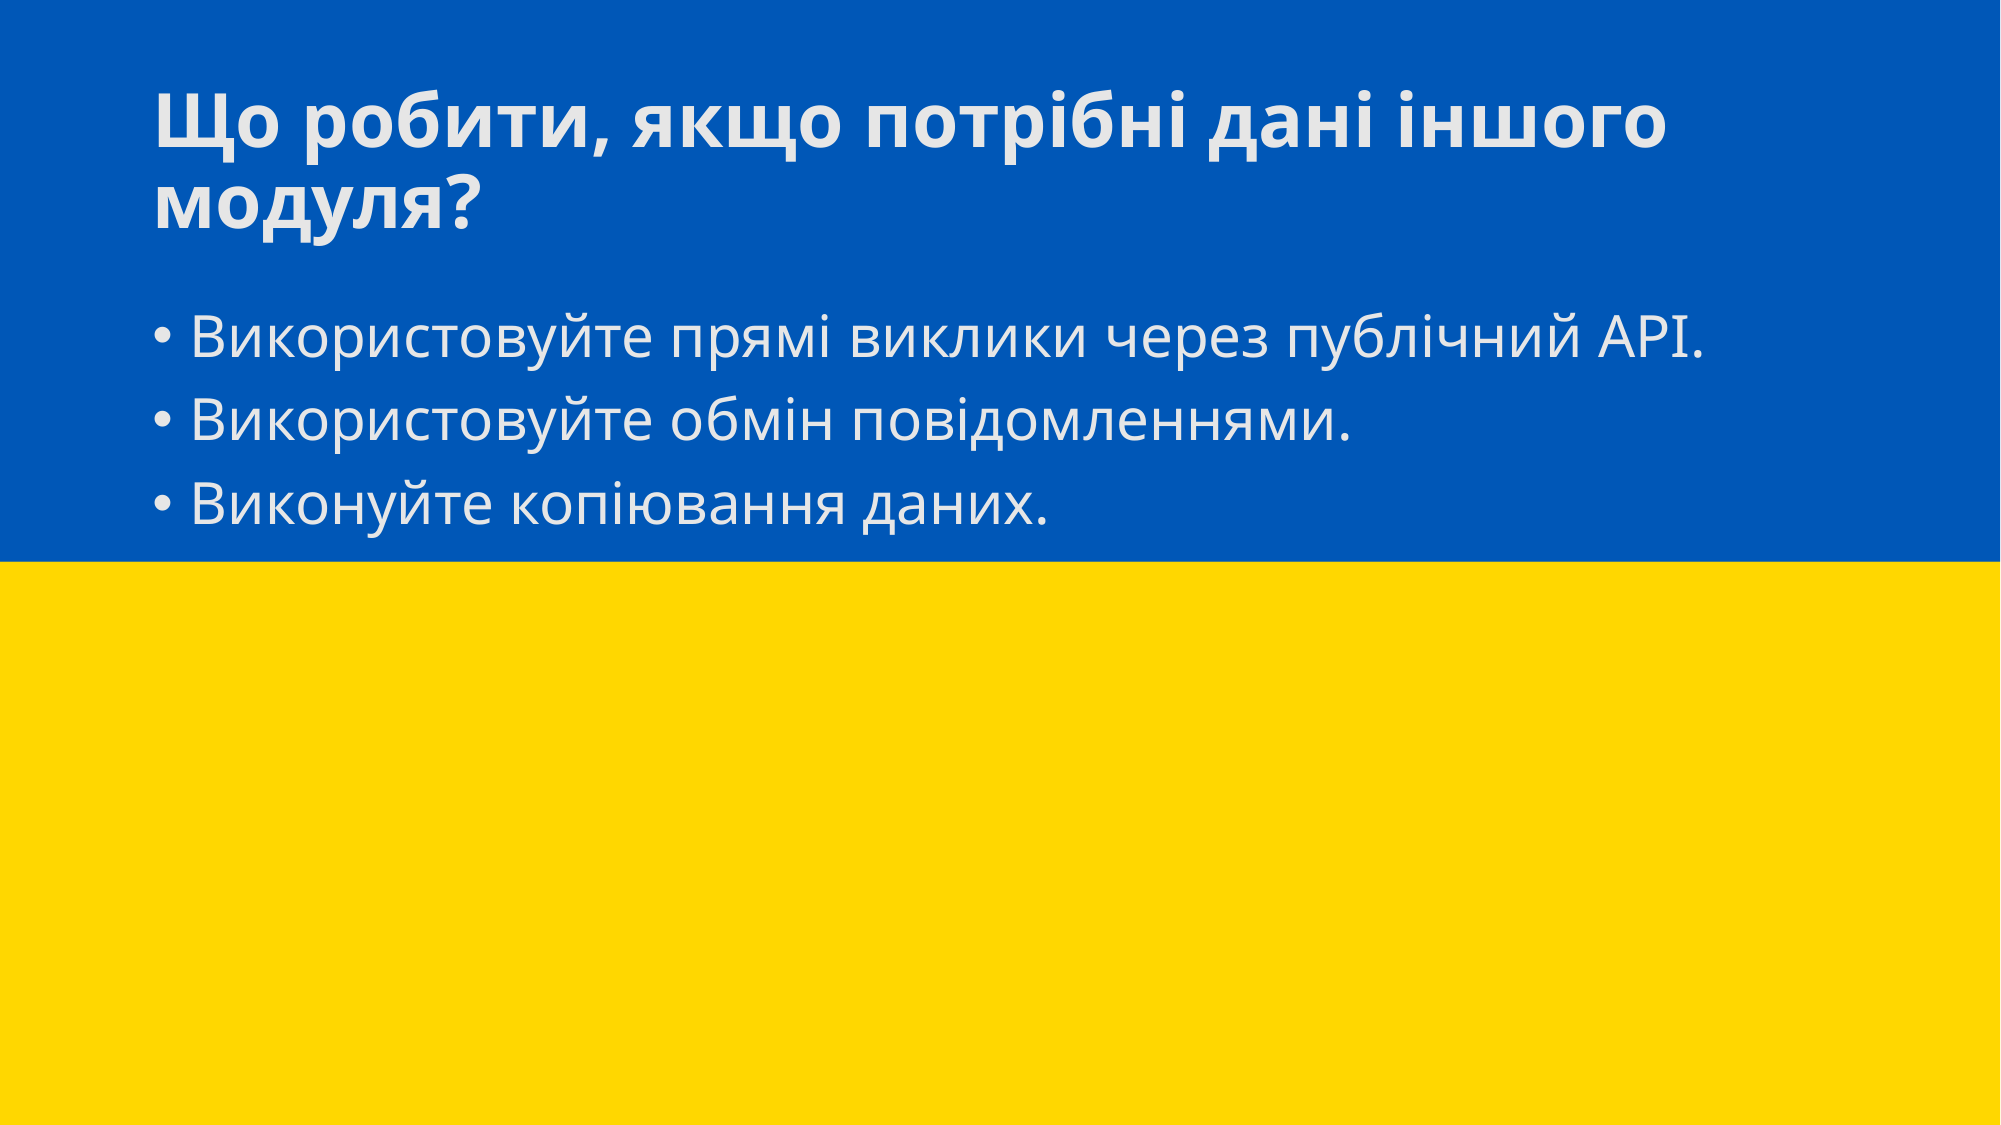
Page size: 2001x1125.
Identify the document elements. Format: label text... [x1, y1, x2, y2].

picture [0, 0, 2001, 1125]
title Що робити, якщо потрібні дані іншого модуля? [137, 55, 1863, 273]
list Використовуйте прямі виклики через публічний API. Використовуйте обмін повідомленнями. Виконуйте копіювання даних. [137, 299, 1863, 1014]
